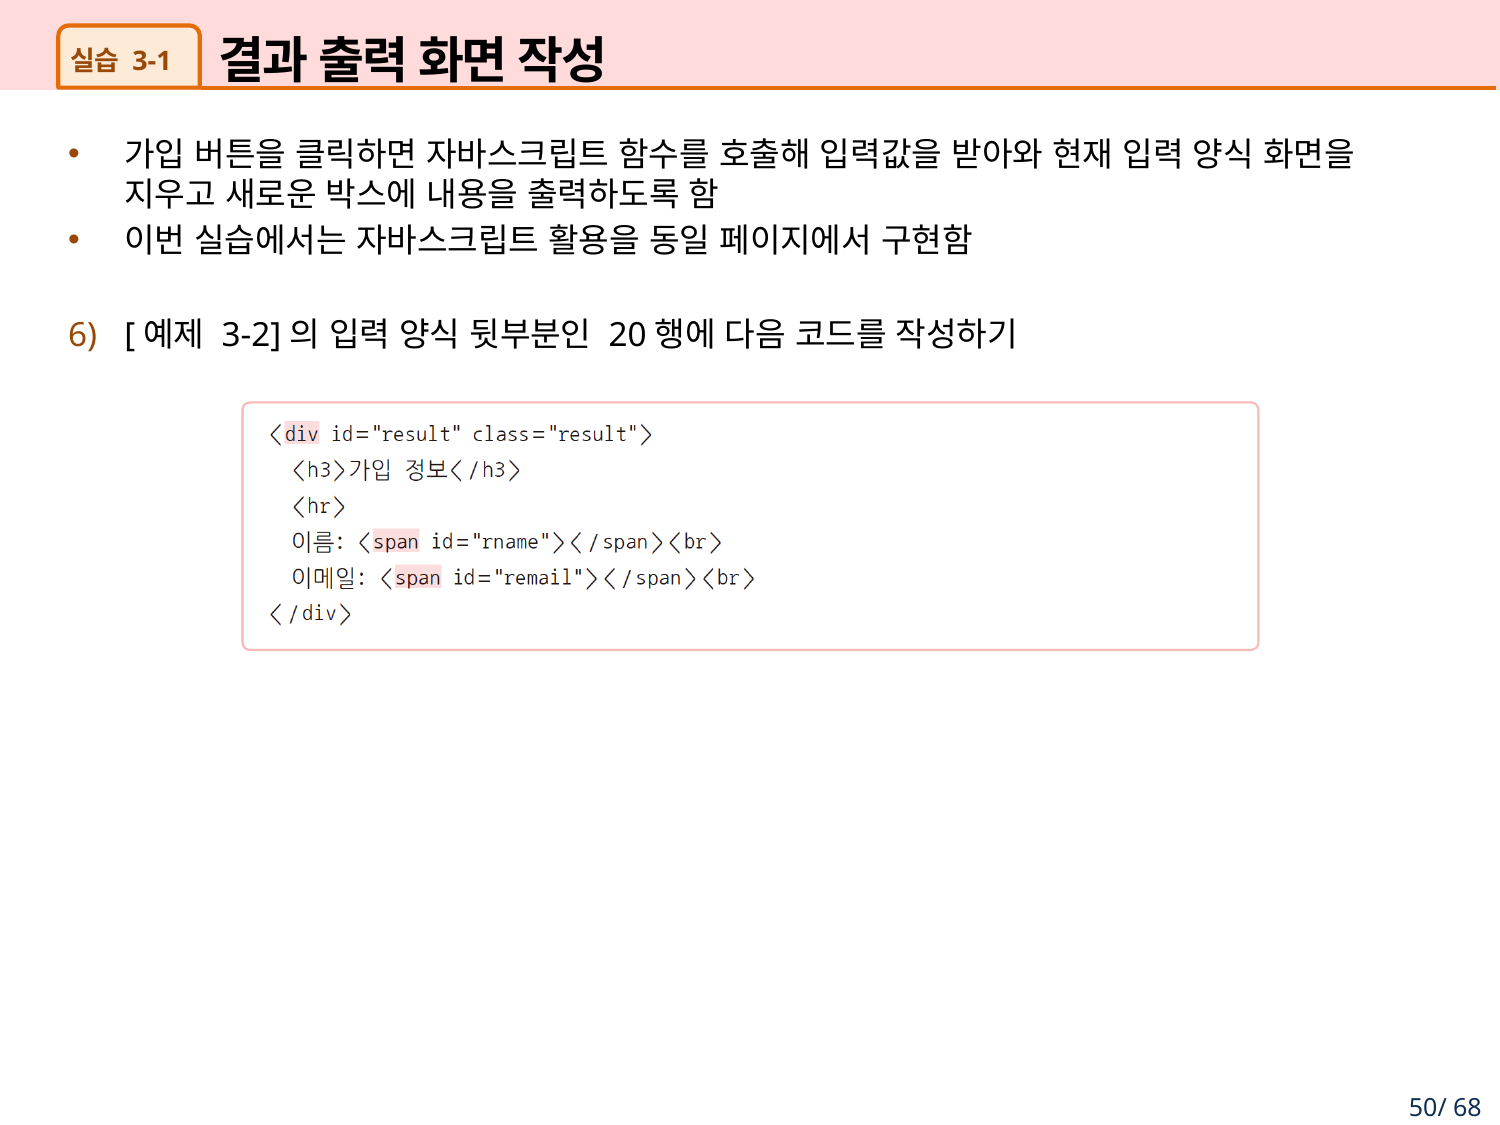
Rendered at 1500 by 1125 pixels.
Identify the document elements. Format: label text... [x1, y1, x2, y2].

picture [236, 396, 1264, 656]
text_box 실습 3-1 [55, 35, 206, 83]
title 결과 출력 화면 작성 [203, 19, 1365, 97]
list 가입 버튼을 클릭하면 자바스크립트 함수를 호출해 입력값을 받아와 현재 입력 양식 화면을 지우고 새로운 박스에 내용을 출력하도록 함 이번 실습에서는 자바스크립트 활용을 동일 페이지에서 구현함 [예제 3-2]의 입력 양식 뒷부분인 20행에 다음 코드를 작성하기 [53, 125, 1425, 1005]
